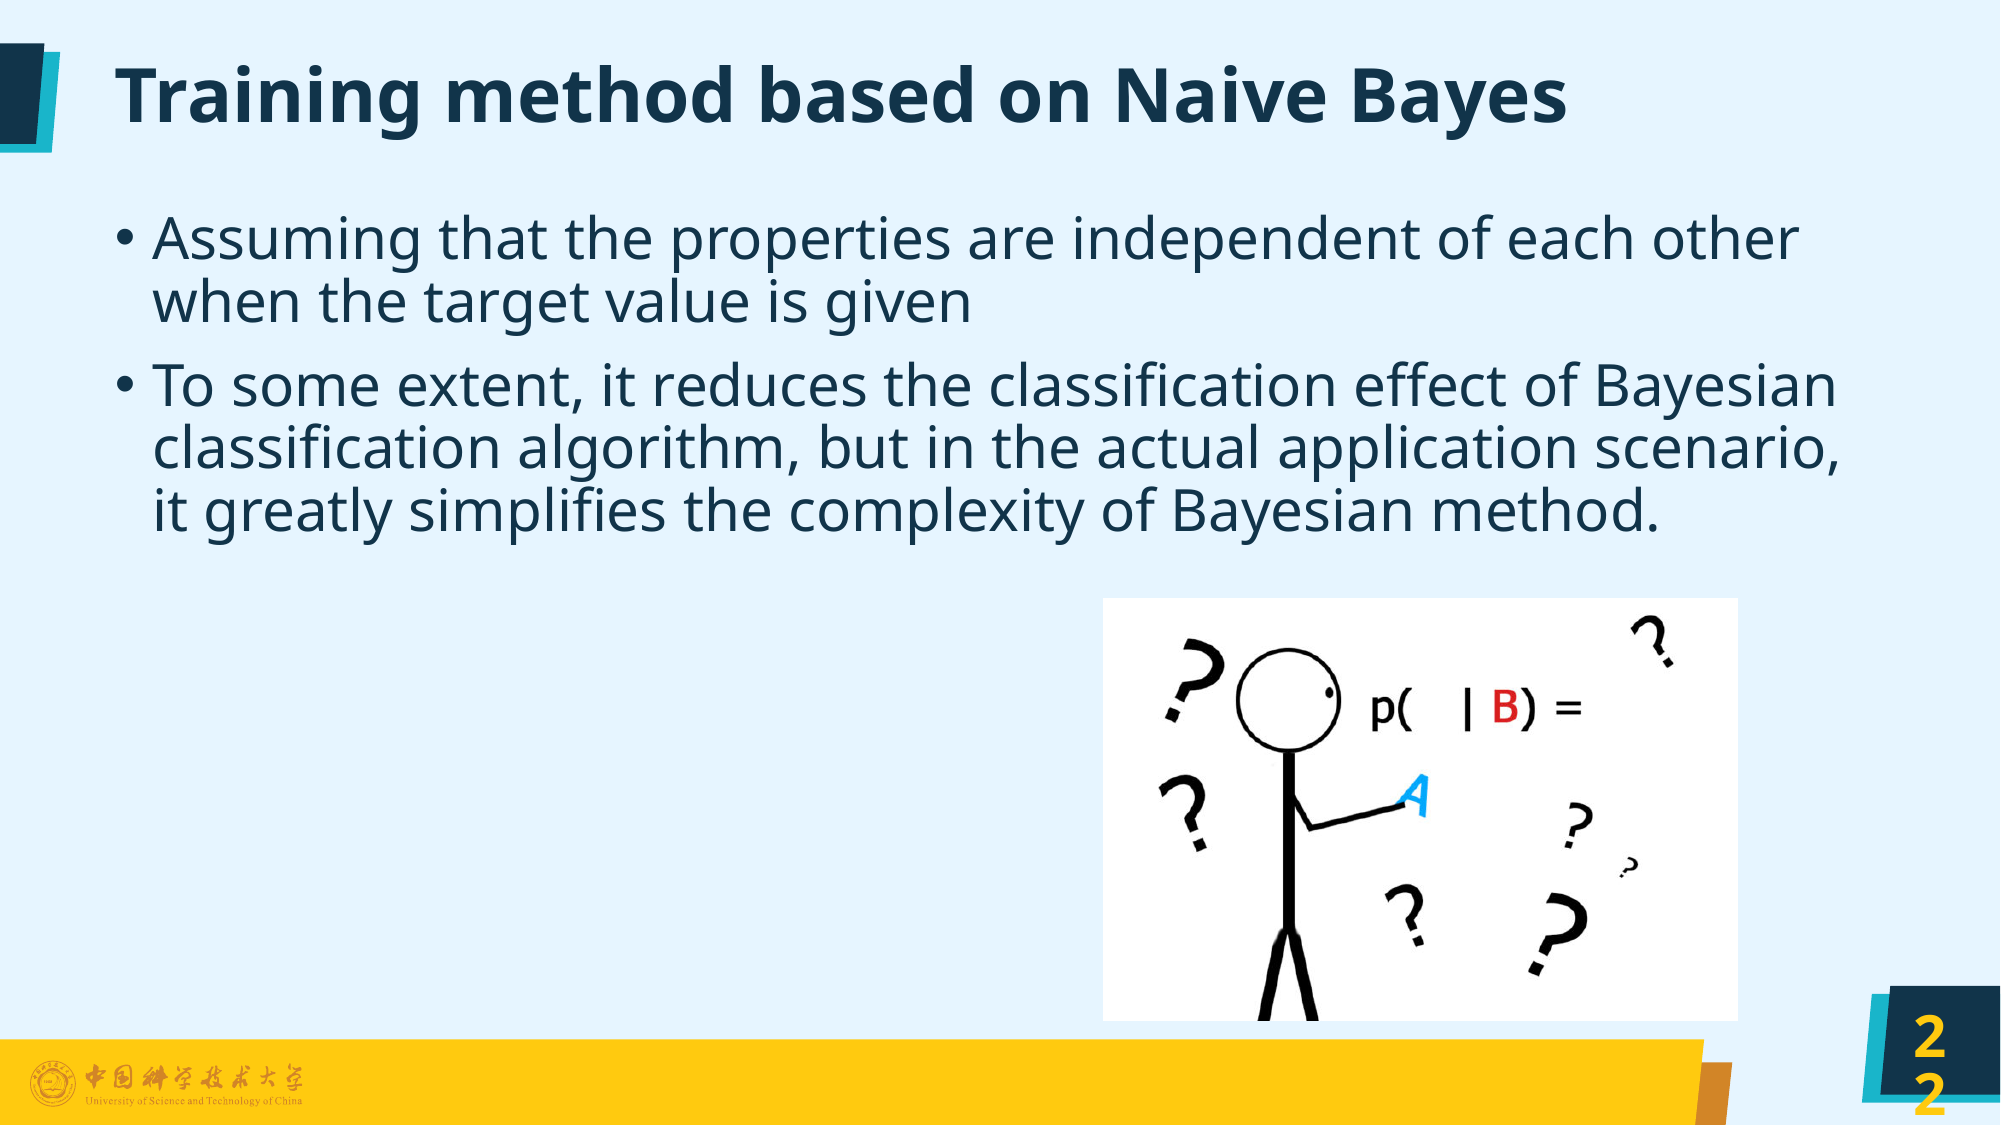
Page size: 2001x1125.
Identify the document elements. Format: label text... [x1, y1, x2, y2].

slide_number 22 [1898, 993, 1989, 1084]
picture [1103, 598, 1738, 1021]
title Training method based on Naive Bayes [99, 43, 1863, 153]
list Assuming that the properties are independent of each other when the target value is given To some extent, it reduces the classification effect of Bayesian classification algorithm, but in the actual application scenario, it greatly simplifies the complexity of Bayesian method. [99, 201, 1862, 973]
